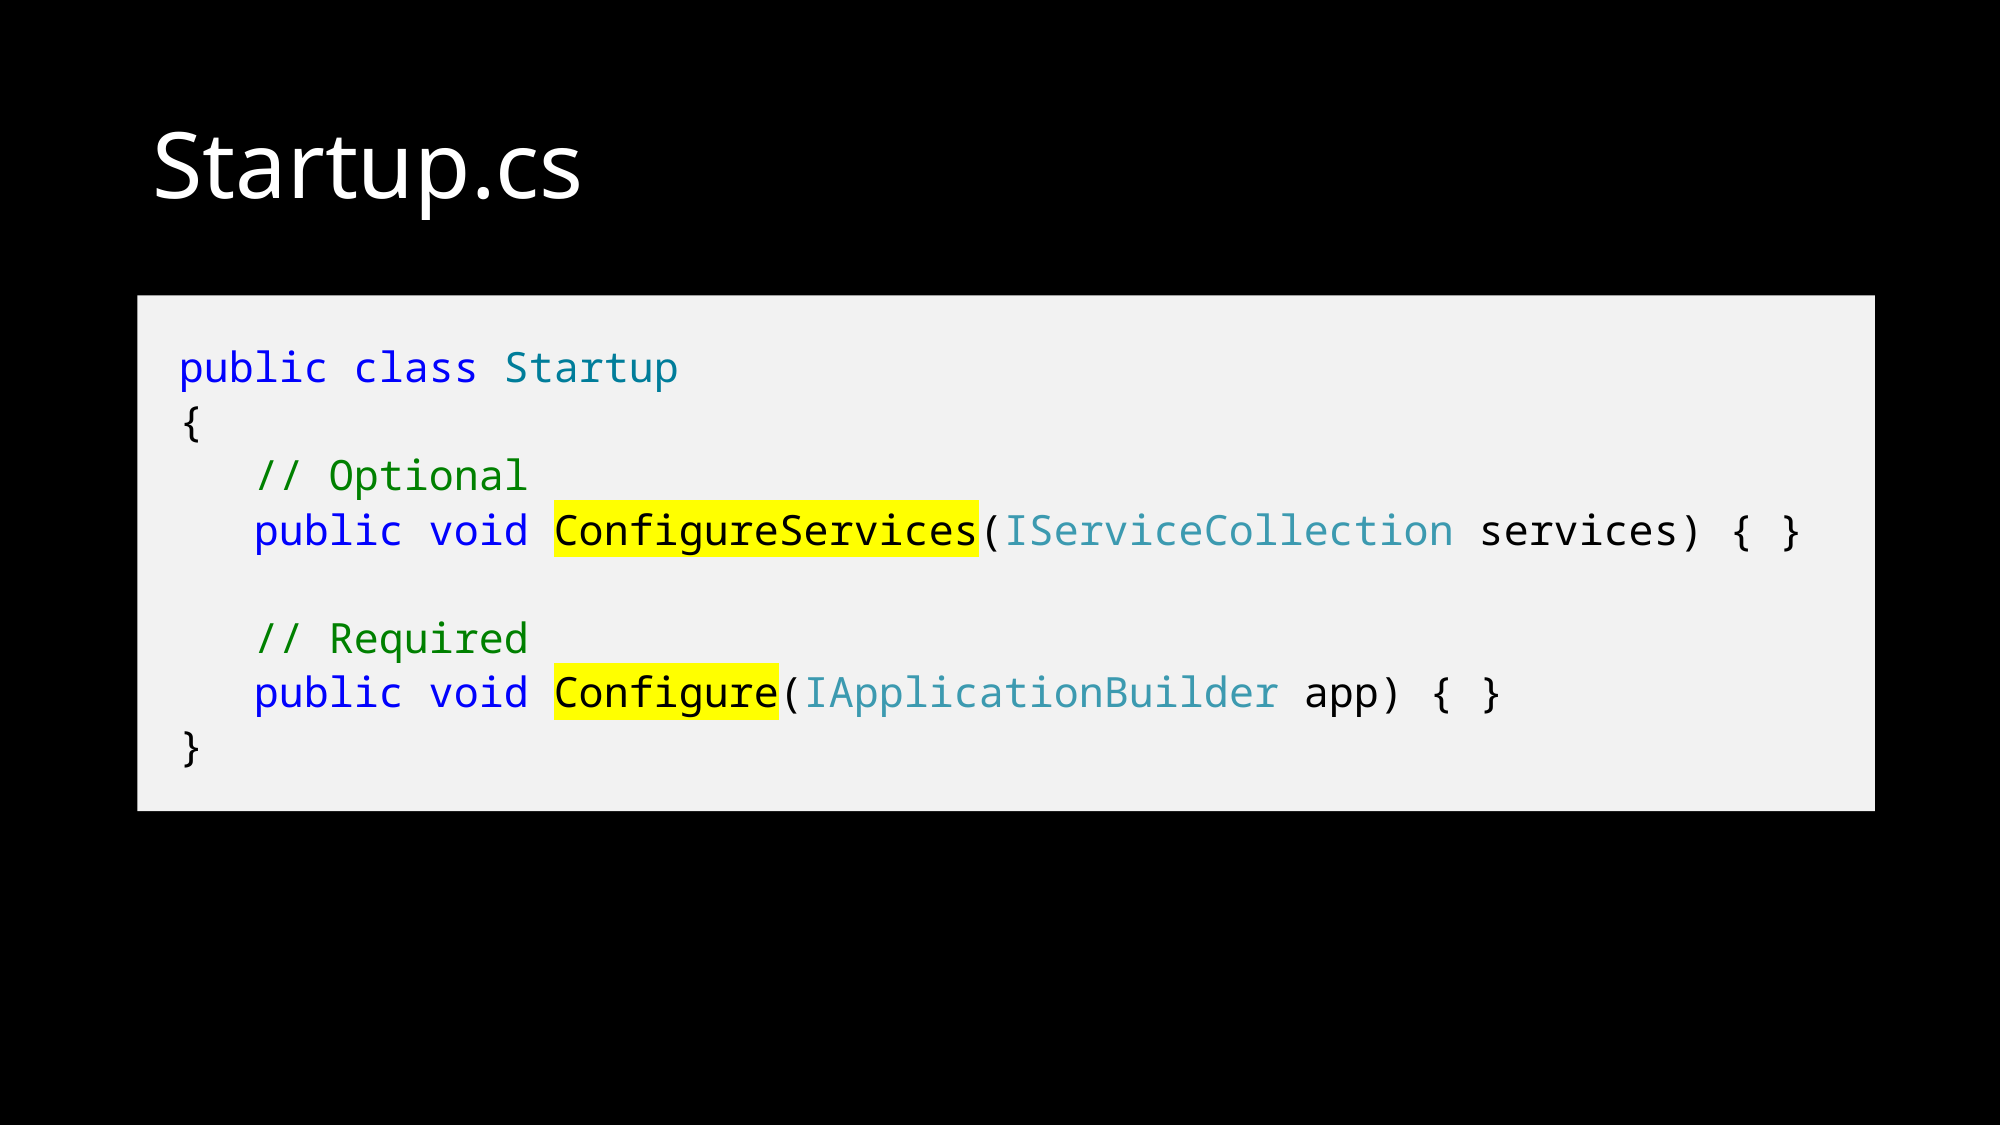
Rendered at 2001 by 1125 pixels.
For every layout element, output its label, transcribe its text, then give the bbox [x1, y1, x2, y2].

title Startup.cs [137, 59, 1863, 278]
text_box public class Startup { // Optional public void ConfigureServices(IServiceCollection services) { } // Required public void Configure(IApplicationBuilder app) { } } [137, 295, 1875, 812]
